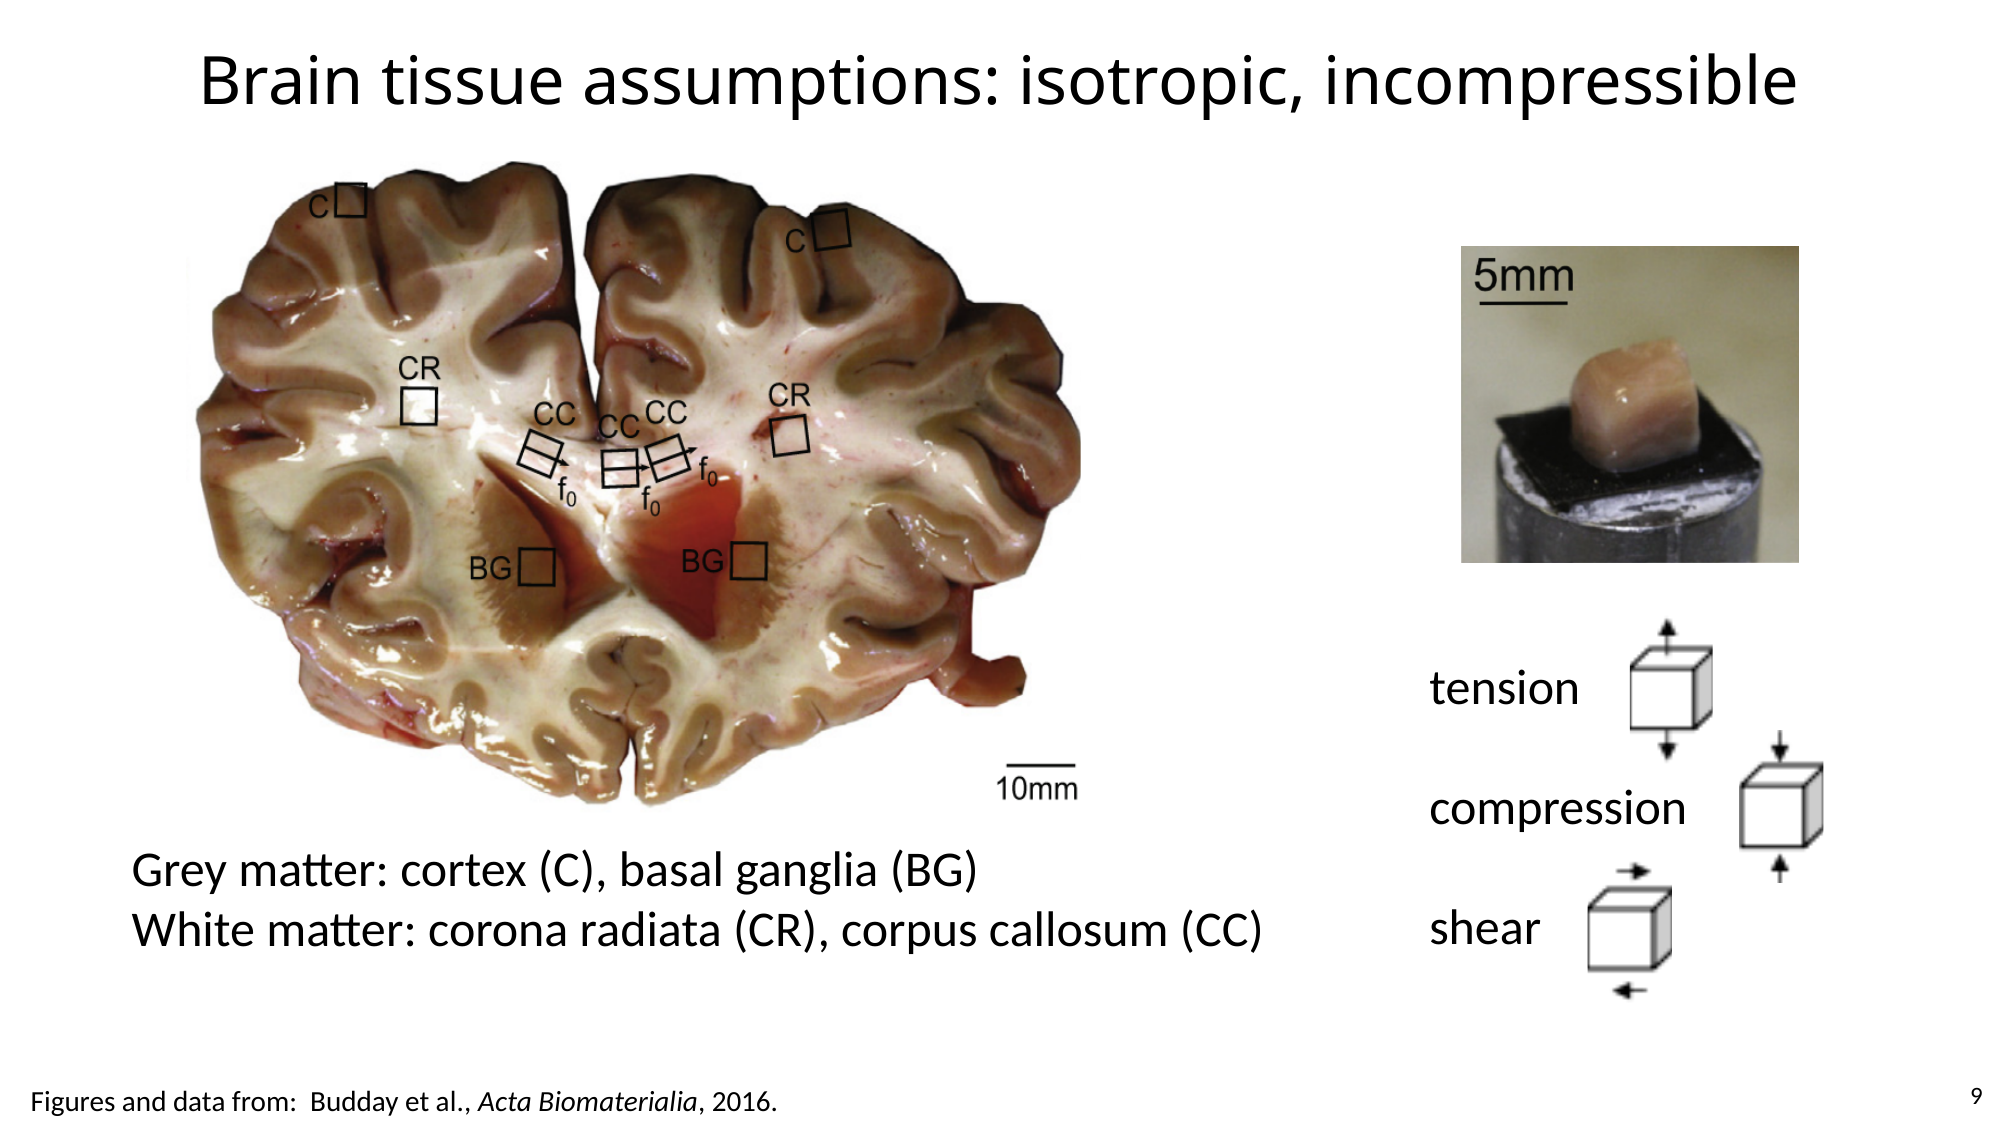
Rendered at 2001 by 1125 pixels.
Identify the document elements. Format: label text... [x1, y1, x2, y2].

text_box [153, 120, 1143, 888]
text_box Grey matter: cortex (C), basal ganglia (BG) White matter: corona radiata (CR), corpus callosum (CC) [116, 828, 1280, 964]
text_box Brain tissue assumptions: isotropic, incompressible [183, 30, 1817, 126]
text_box Figures and data from: Budday et al., Acta Biomaterialia, 2016. [15, 1074, 794, 1125]
picture [1461, 246, 1799, 563]
text_box tension compression shear [1414, 647, 1703, 962]
picture [1739, 730, 1824, 883]
picture [1587, 854, 1673, 1007]
picture [1629, 601, 1713, 777]
slide_number 9 [1547, 1064, 1998, 1125]
